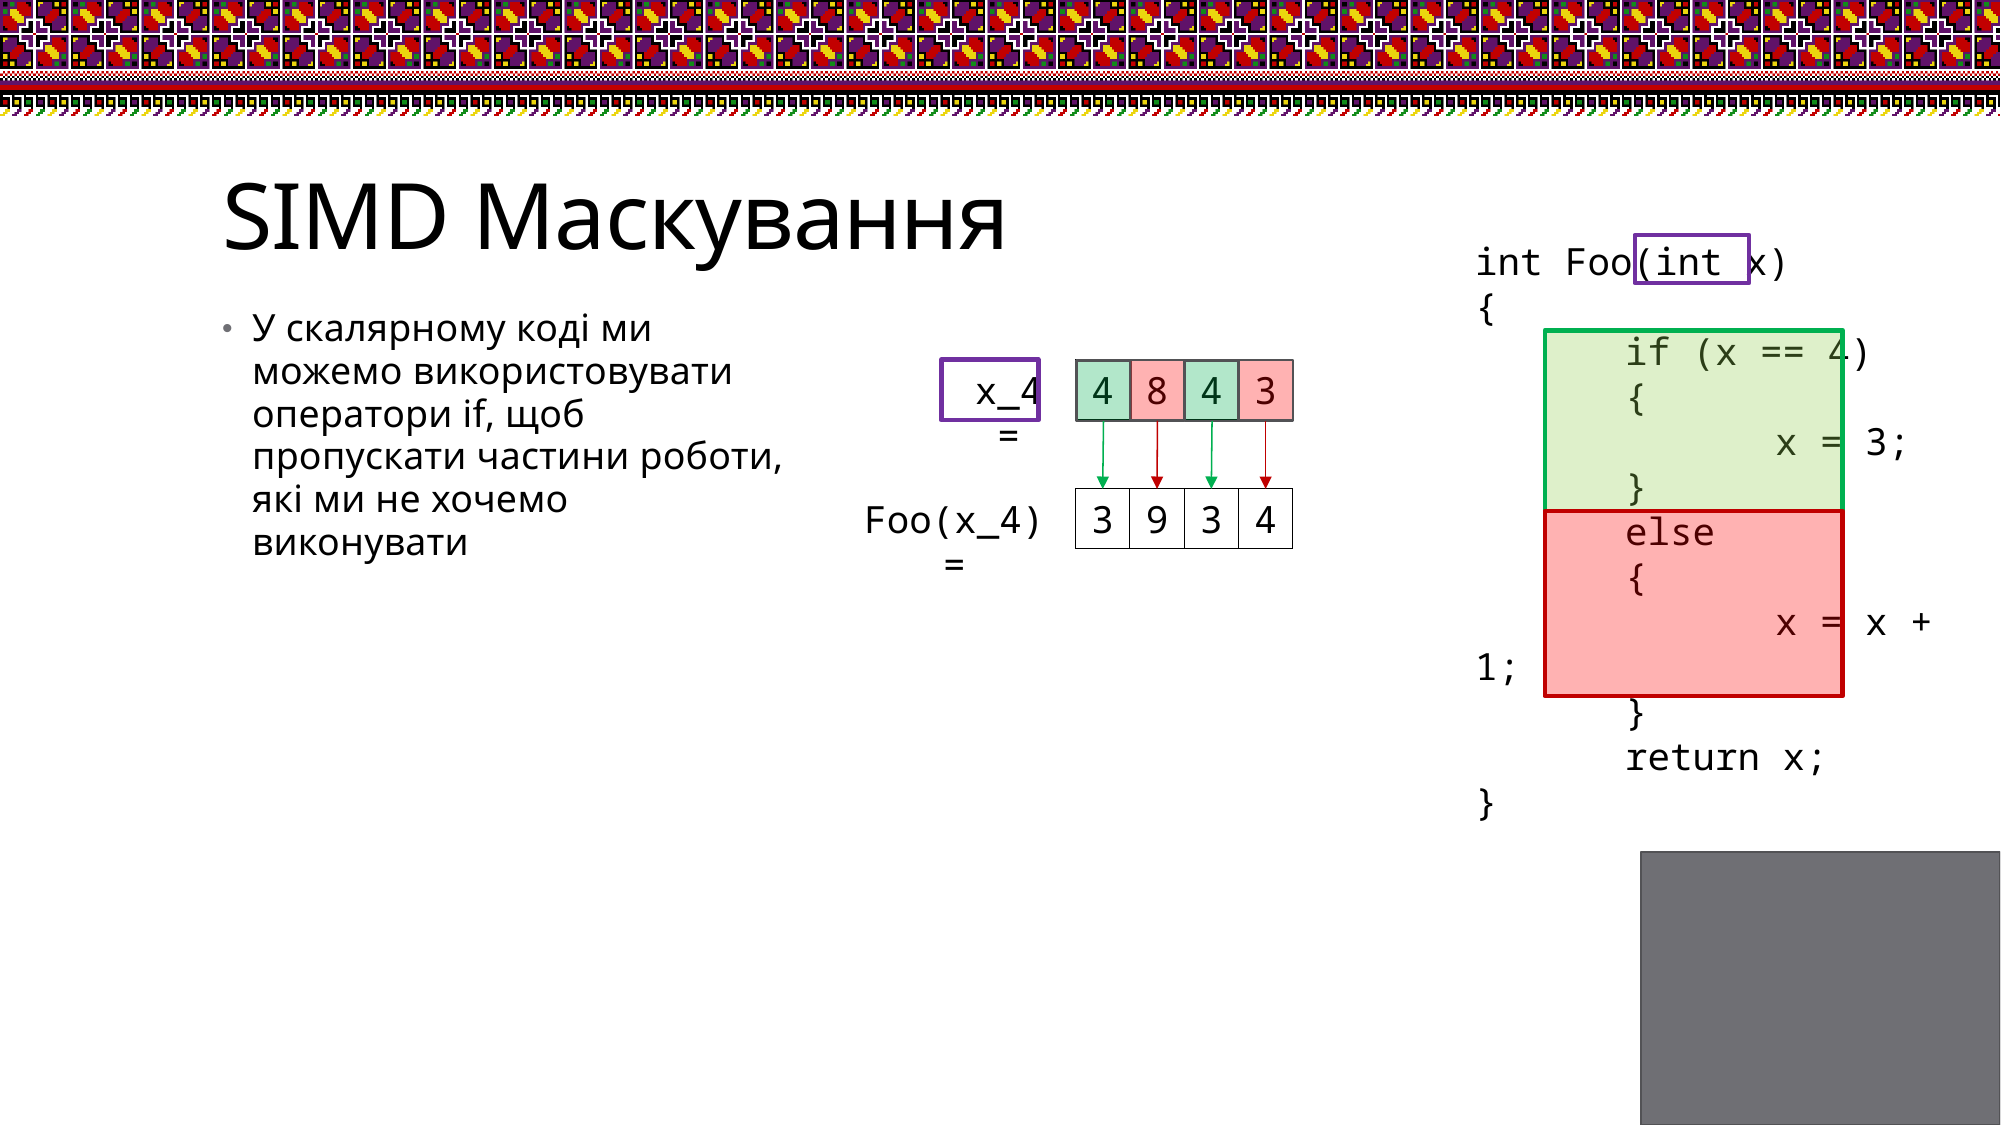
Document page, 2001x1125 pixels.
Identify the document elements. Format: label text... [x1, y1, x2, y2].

text_box [1186, 359, 1237, 422]
title SIMD Маскування [206, 60, 1797, 278]
text_box [1075, 359, 1129, 422]
text_box int Foo(int x) { if (x == 4) { x = 3; } else { x = x + 1; } return x; } [1460, 230, 1990, 831]
text_box Foo(x_4) = [832, 488, 1076, 594]
text_box x_4 = [941, 359, 1076, 465]
list У скалярному коді ми можемо використовувати оператори if, щоб пропускати частини роботи, які ми не хочемо виконувати [206, 299, 802, 1014]
text_box [940, 358, 1039, 421]
text_box [1634, 234, 1750, 284]
text_box 3 [1184, 488, 1238, 549]
text_box [1129, 359, 1186, 422]
text_box [1544, 510, 1844, 697]
text_box 3 [1076, 488, 1129, 549]
text_box [1237, 359, 1294, 422]
picture [0, 0, 2000, 116]
text_box 4 [1238, 488, 1293, 549]
text_box 9 [1129, 488, 1184, 549]
text_box [1544, 329, 1844, 510]
